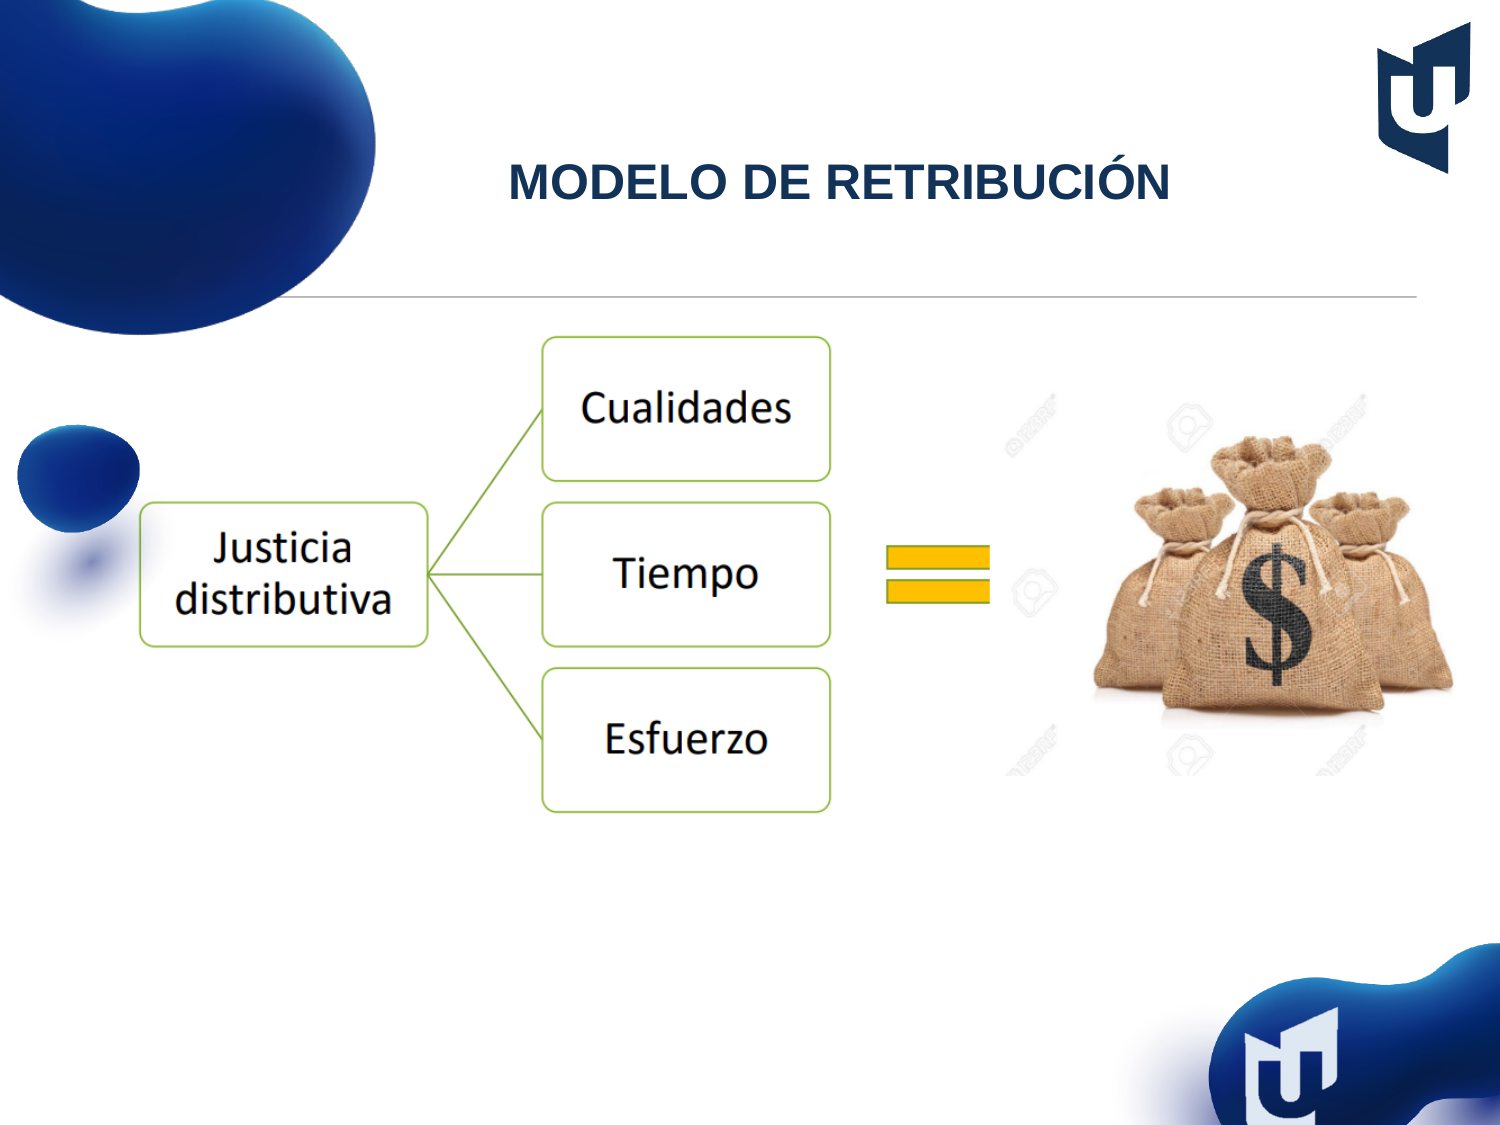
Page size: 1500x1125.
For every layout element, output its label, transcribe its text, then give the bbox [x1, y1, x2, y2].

picture [1093, 914, 1500, 1125]
picture [1367, 16, 1481, 178]
text_box MODELO DE RETRIBUCIÓN [399, 141, 1343, 217]
picture [0, 0, 1462, 829]
